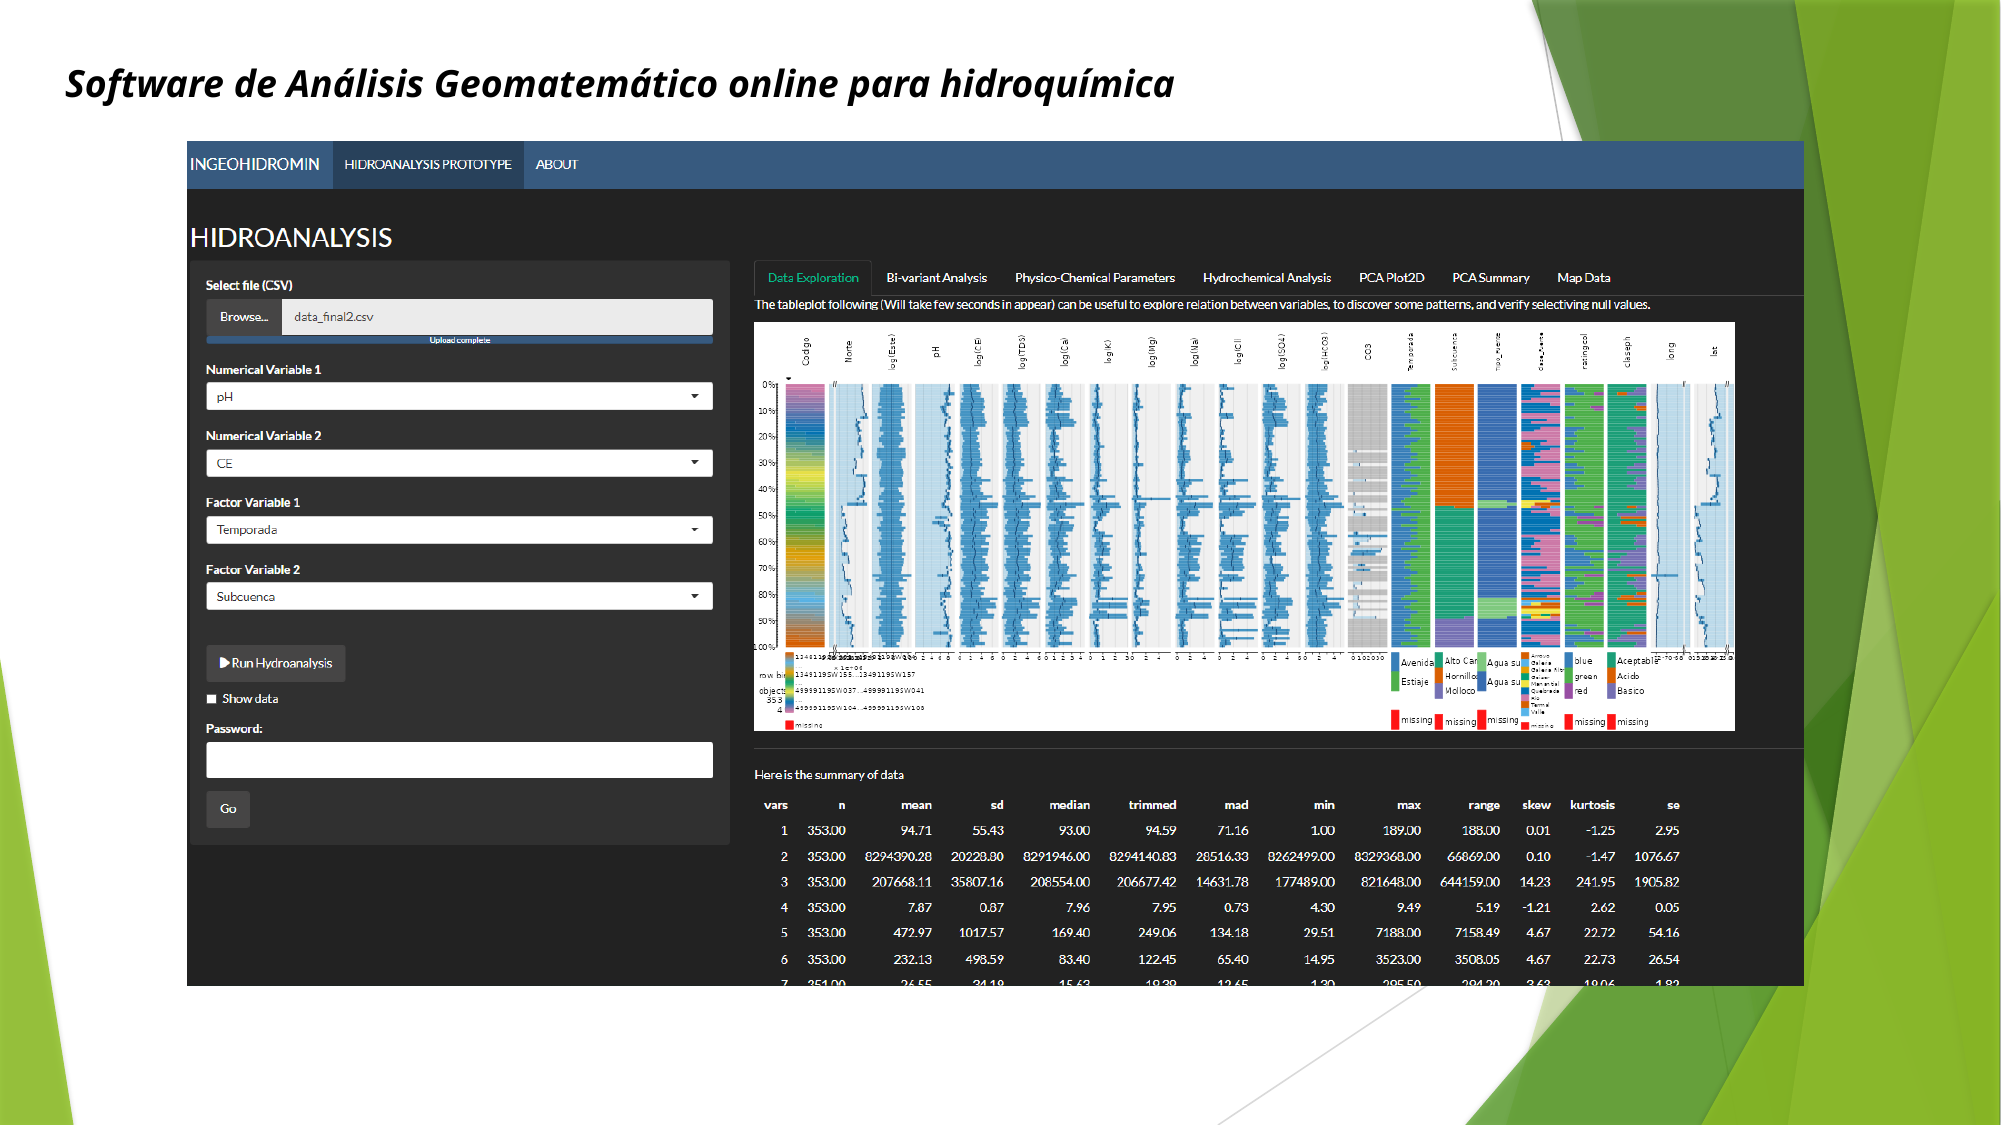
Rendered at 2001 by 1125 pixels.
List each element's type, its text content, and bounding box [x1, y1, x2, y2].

picture [186, 140, 1805, 987]
text_box Software de Análisis Geomatemático online para hidroquímica [50, 52, 1902, 113]
